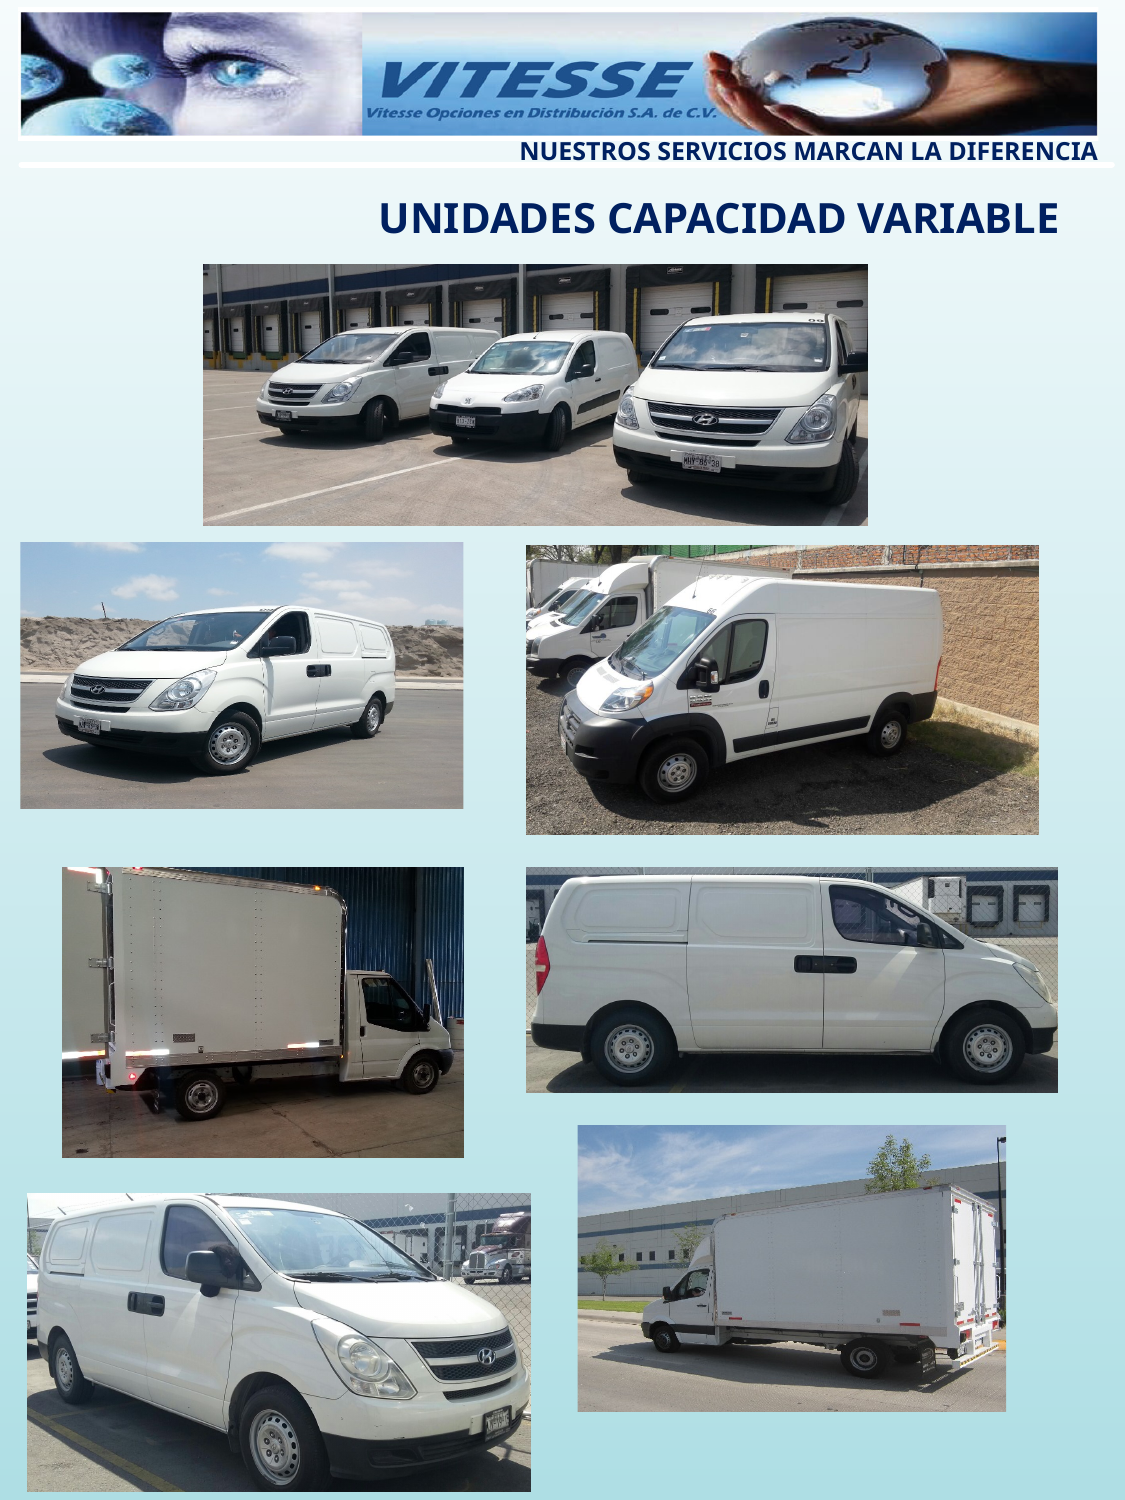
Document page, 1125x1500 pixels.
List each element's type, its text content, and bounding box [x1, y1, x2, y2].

picture [27, 1192, 531, 1492]
picture [525, 867, 1059, 1093]
picture [8, 7, 1099, 142]
picture [19, 541, 464, 809]
picture [62, 867, 464, 1158]
picture [525, 545, 1039, 835]
picture [577, 1124, 1007, 1412]
text_box UNIDADES CAPACIDAD VARIABLE [308, 184, 1125, 249]
text_box NUESTROS SERVICIOS MARCAN LA DIFERENCIA [504, 128, 1114, 174]
picture [203, 264, 869, 526]
